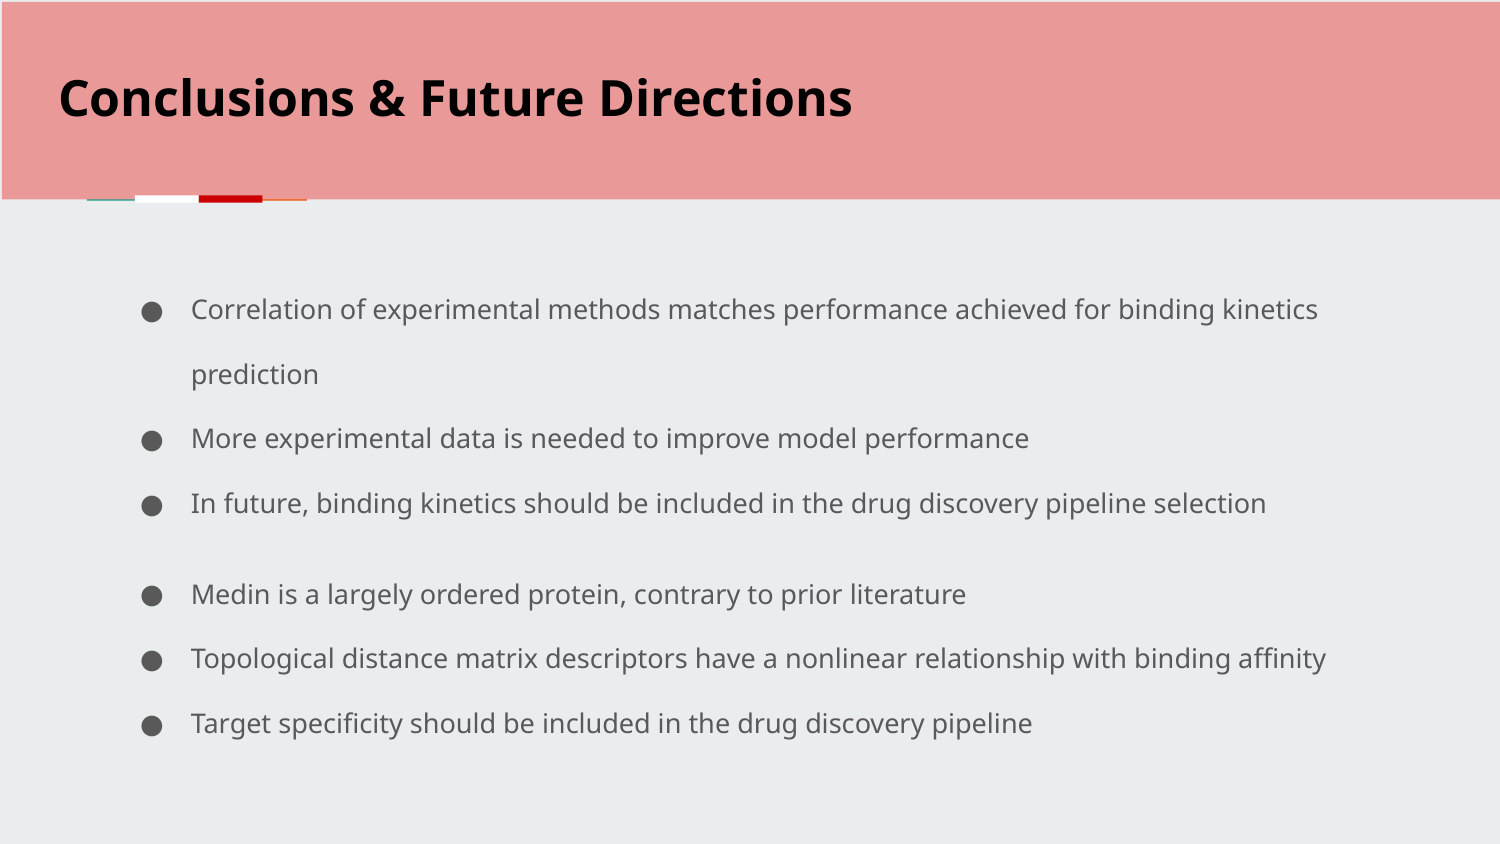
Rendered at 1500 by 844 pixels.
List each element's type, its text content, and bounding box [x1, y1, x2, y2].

text_box [1, 1, 1500, 200]
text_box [134, 195, 263, 203]
list Medin is a largely ordered protein, contrary to prior literature Topological distance matrix descriptors have a nonlinear relationship with binding affinity Target specificity should be included in the drug discovery pipeline [100, 501, 1403, 783]
list Correlation of experimental methods matches performance achieved for binding kinetics prediction More experimental data is needed to improve model performance In future, binding kinetics should be included in the drug discovery pipeline selection [100, 228, 1403, 501]
text_box Conclusions & Future Directions [43, 51, 1387, 153]
